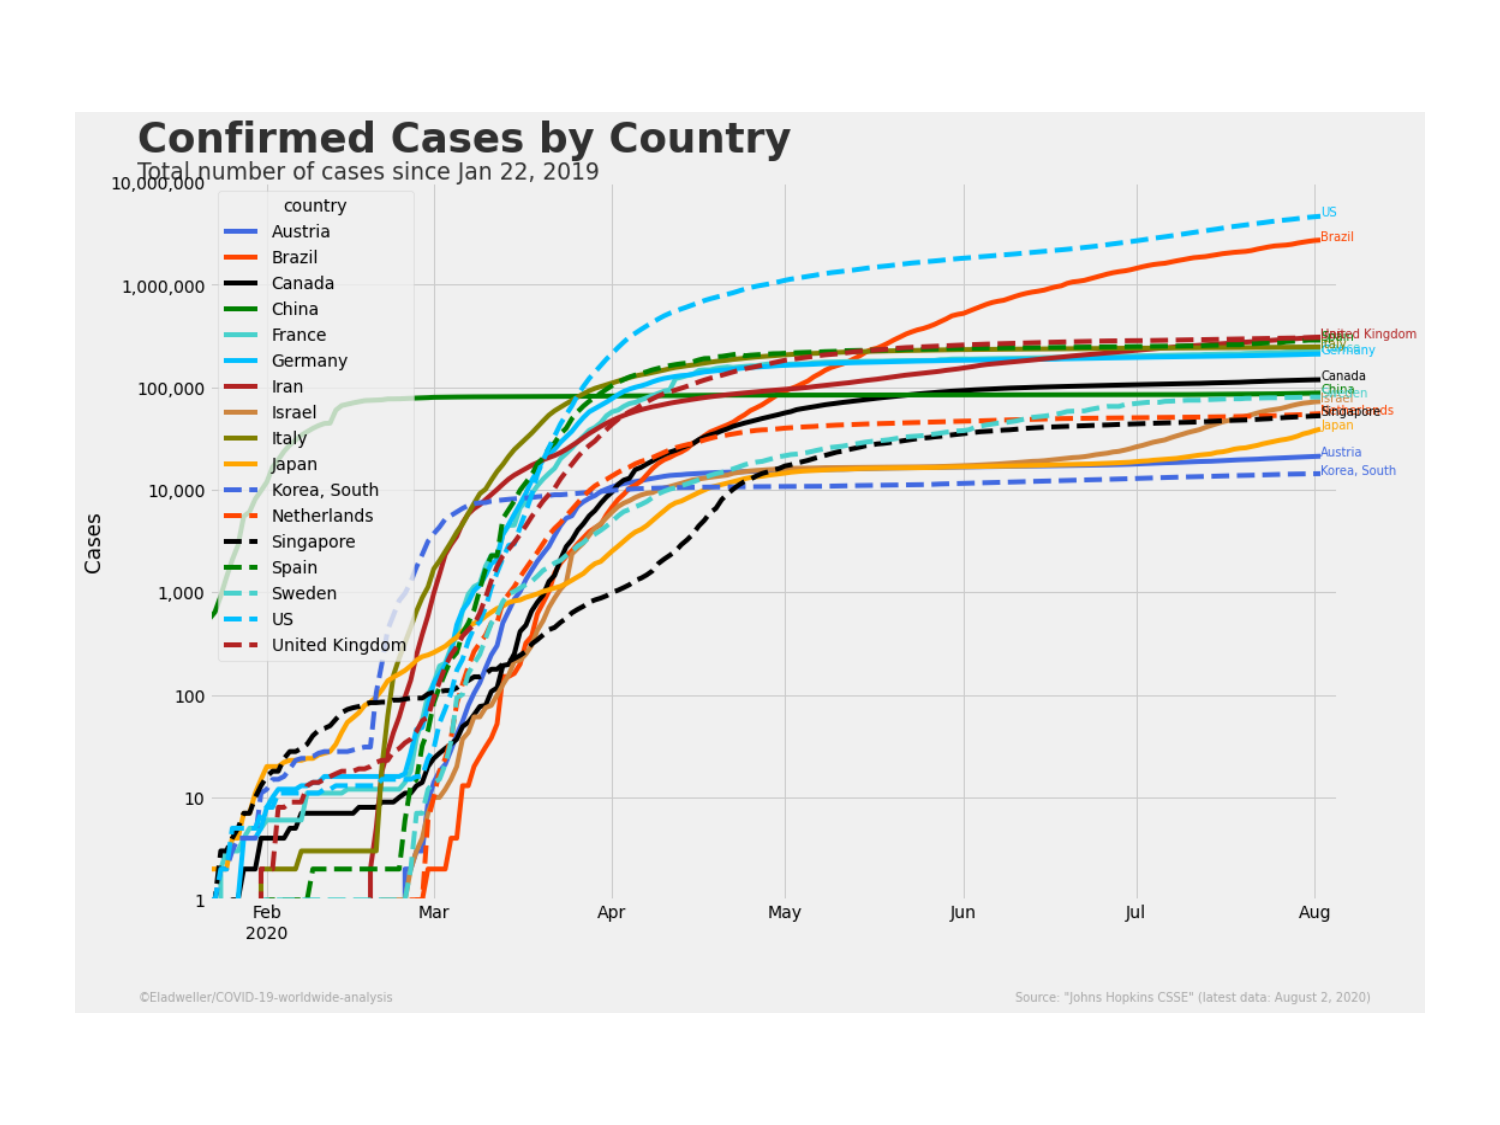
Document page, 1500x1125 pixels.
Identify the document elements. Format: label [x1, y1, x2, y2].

picture [74, 112, 1426, 1013]
